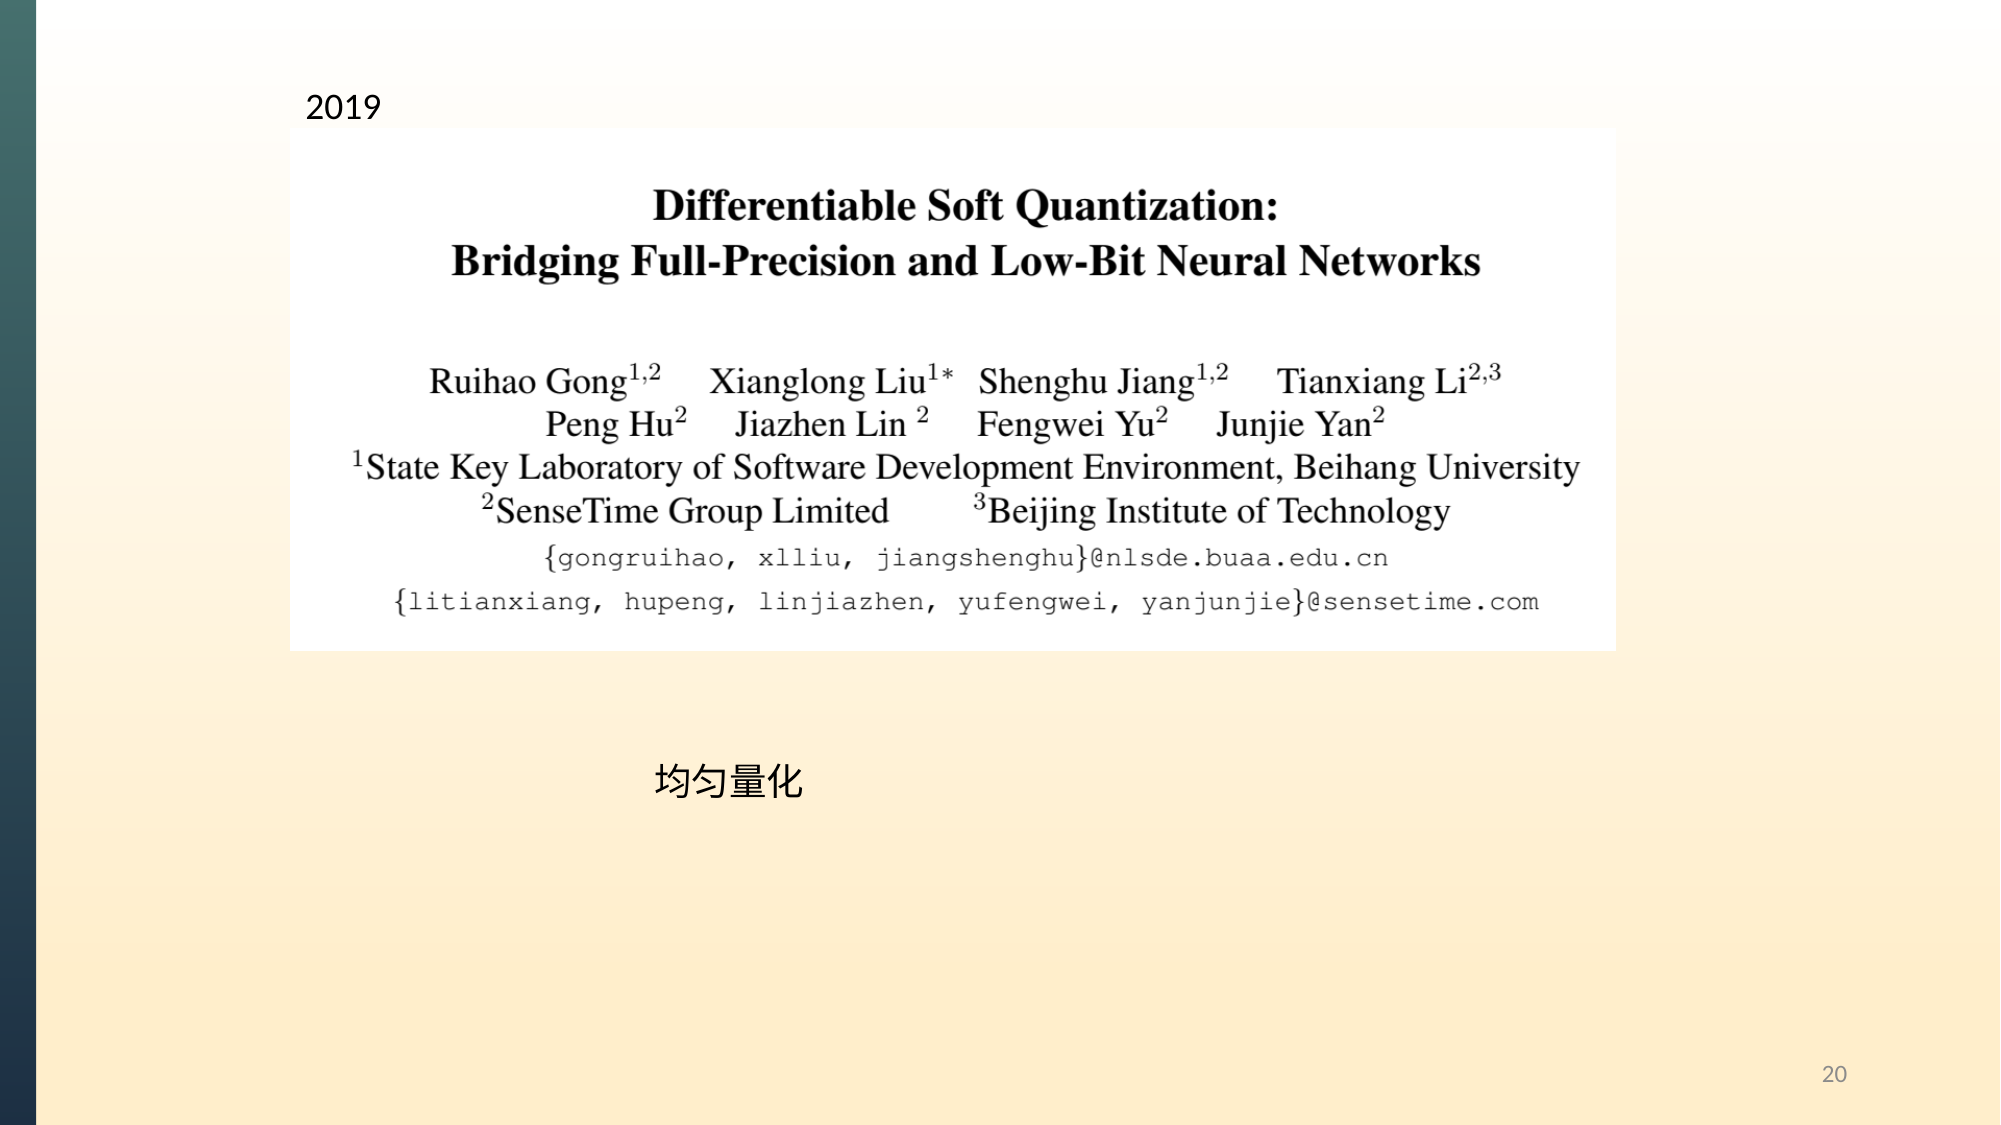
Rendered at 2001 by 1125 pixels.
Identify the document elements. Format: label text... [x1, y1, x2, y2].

text_box [0, 0, 37, 1125]
text_box 2019 [290, 74, 412, 128]
picture [290, 128, 1616, 651]
slide_number 20 [1412, 1042, 1863, 1103]
text_box 均匀量化 [639, 750, 1148, 811]
